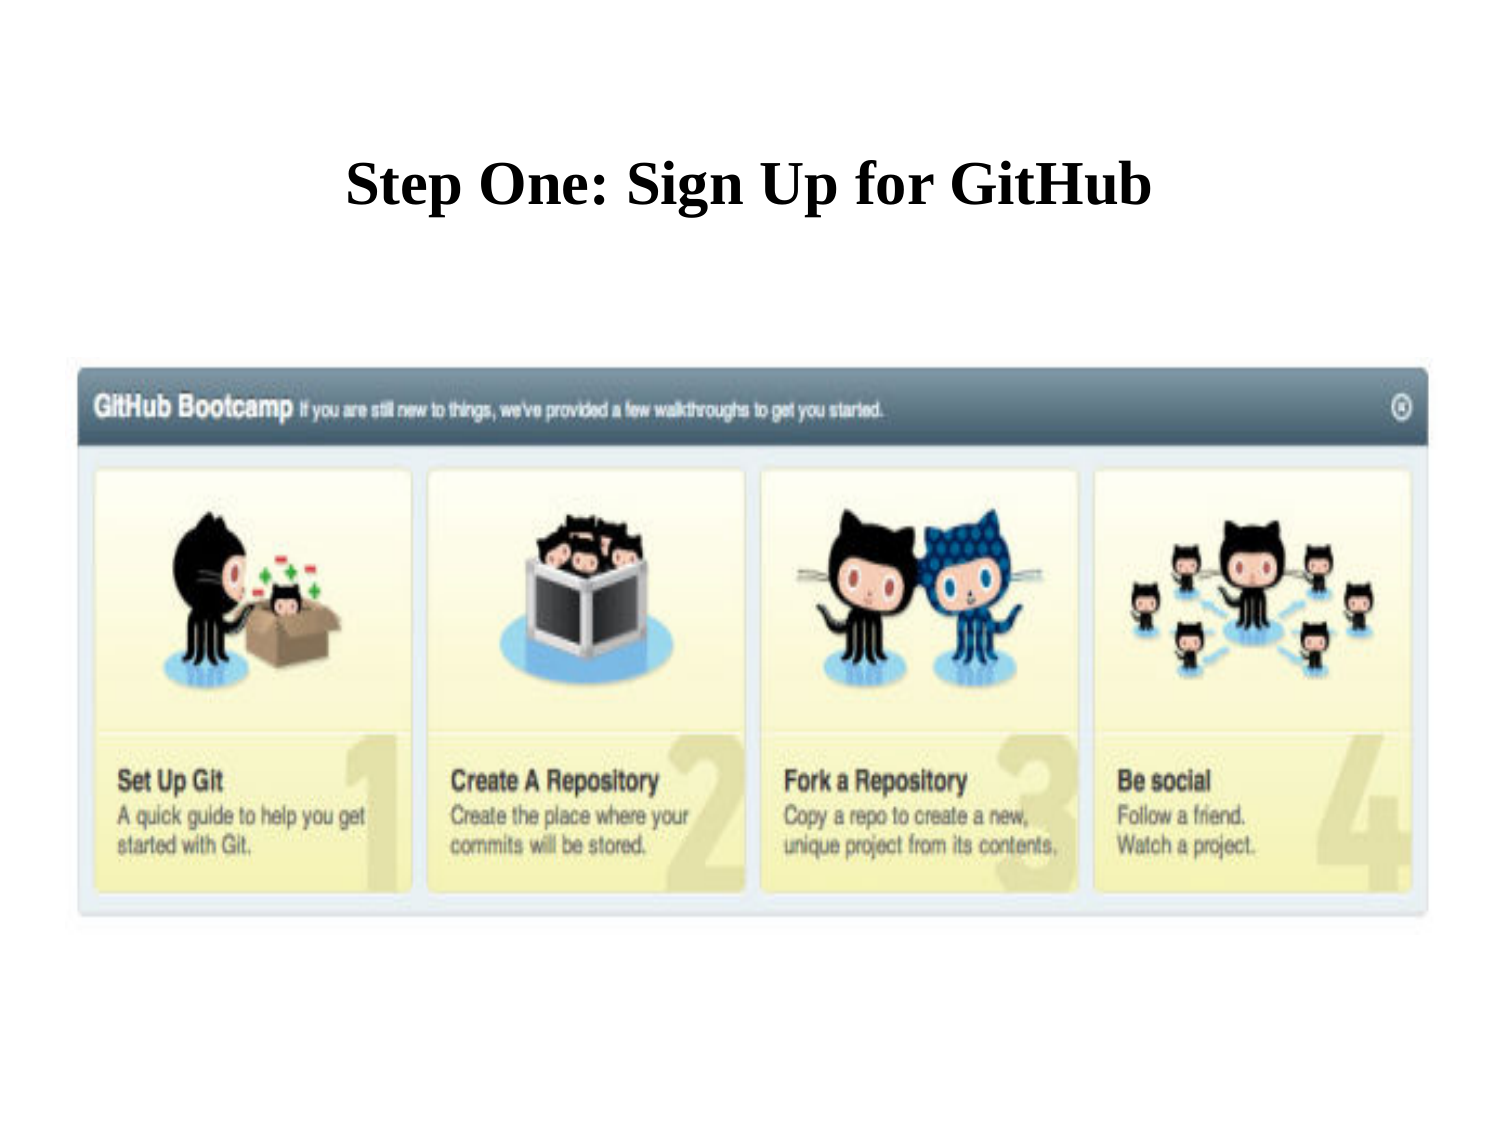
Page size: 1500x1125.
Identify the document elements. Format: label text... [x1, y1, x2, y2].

title Step One: Sign Up for GitHub [103, 59, 1397, 278]
picture [64, 357, 1442, 935]
